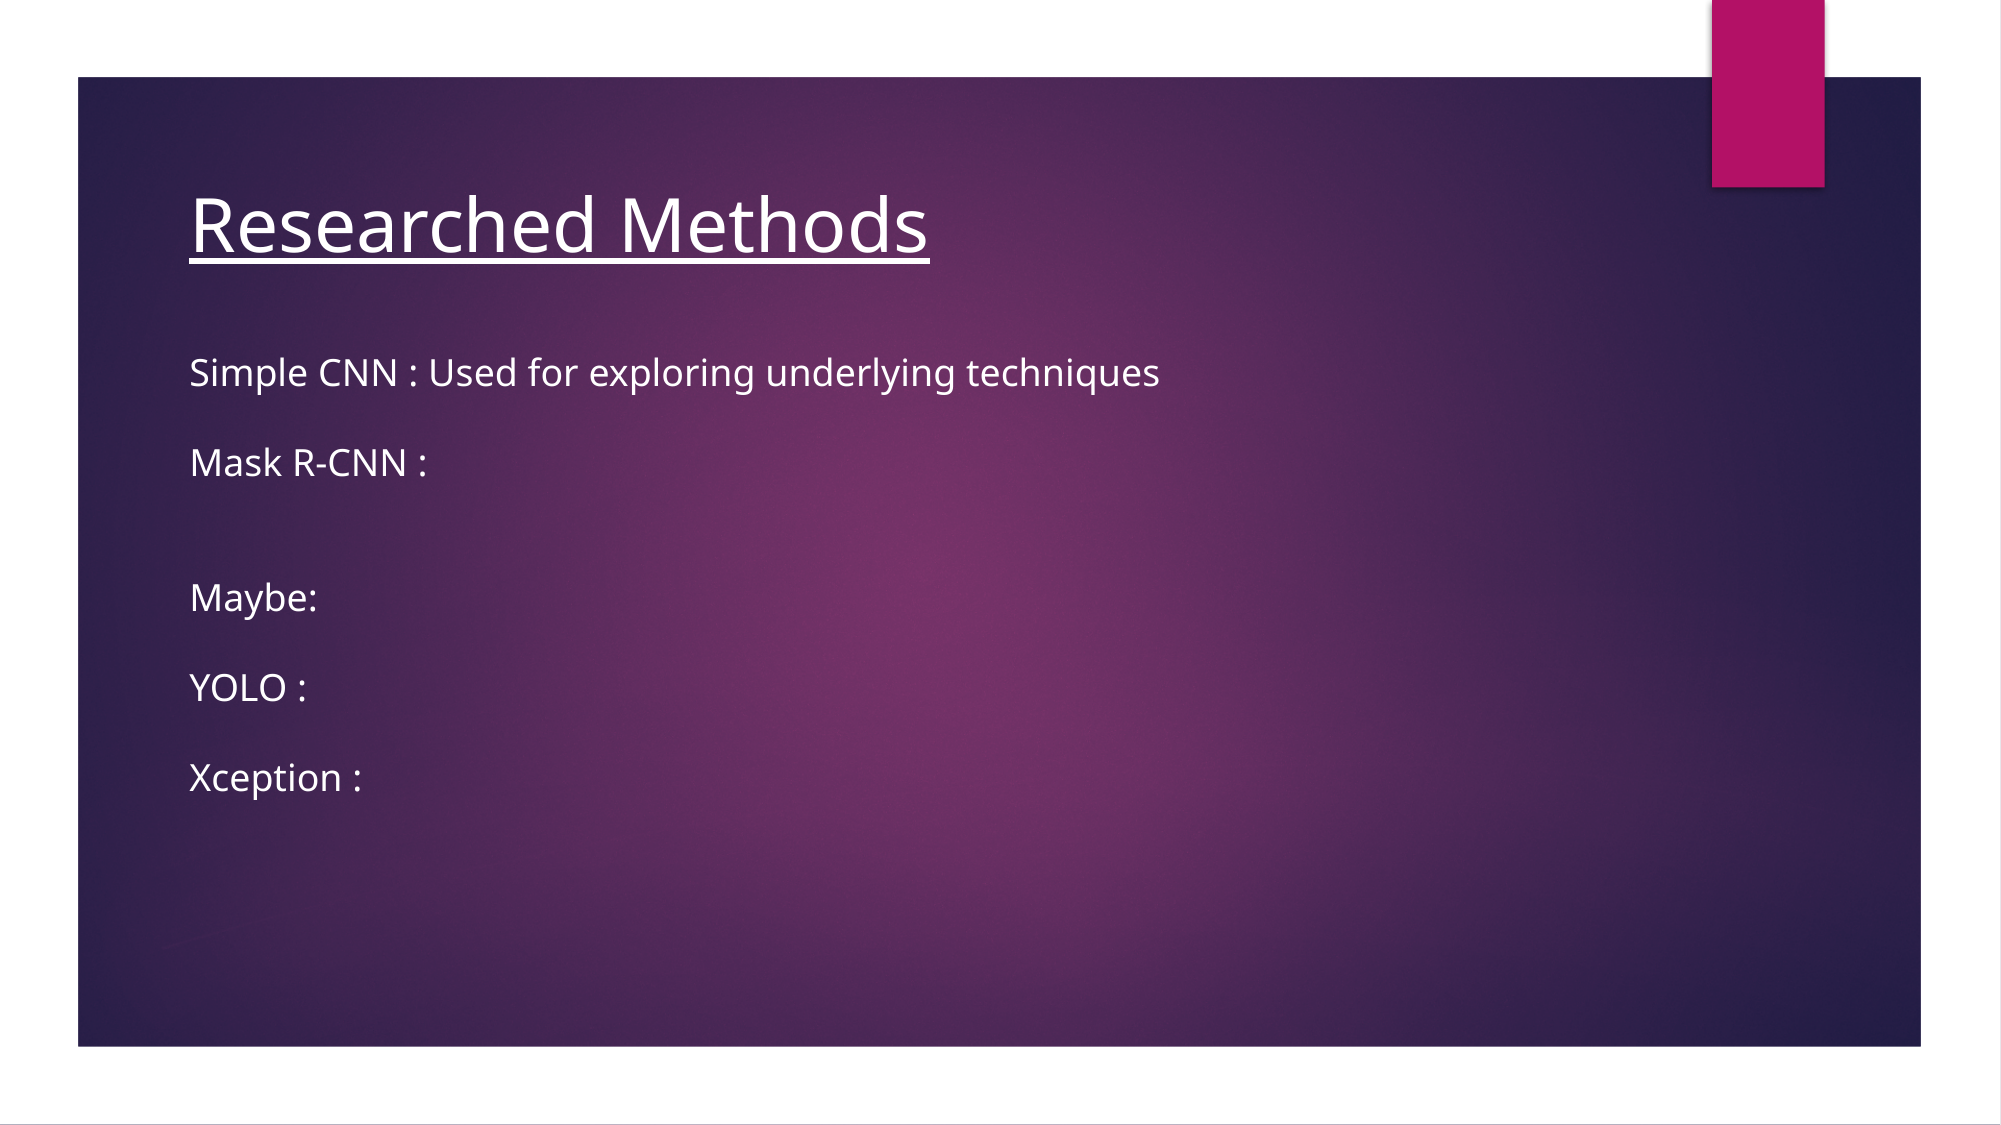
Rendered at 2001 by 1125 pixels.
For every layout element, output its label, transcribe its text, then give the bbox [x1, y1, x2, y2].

text_box [0, 0, 2000, 1125]
text_box Simple CNN : Used for exploring underlying techniques Mask R-CNN : Maybe: YOLO : Xception : [174, 341, 1669, 806]
text_box [1711, 0, 1825, 188]
text_box Researched Methods [174, 170, 1071, 275]
text_box [79, 78, 1920, 1046]
